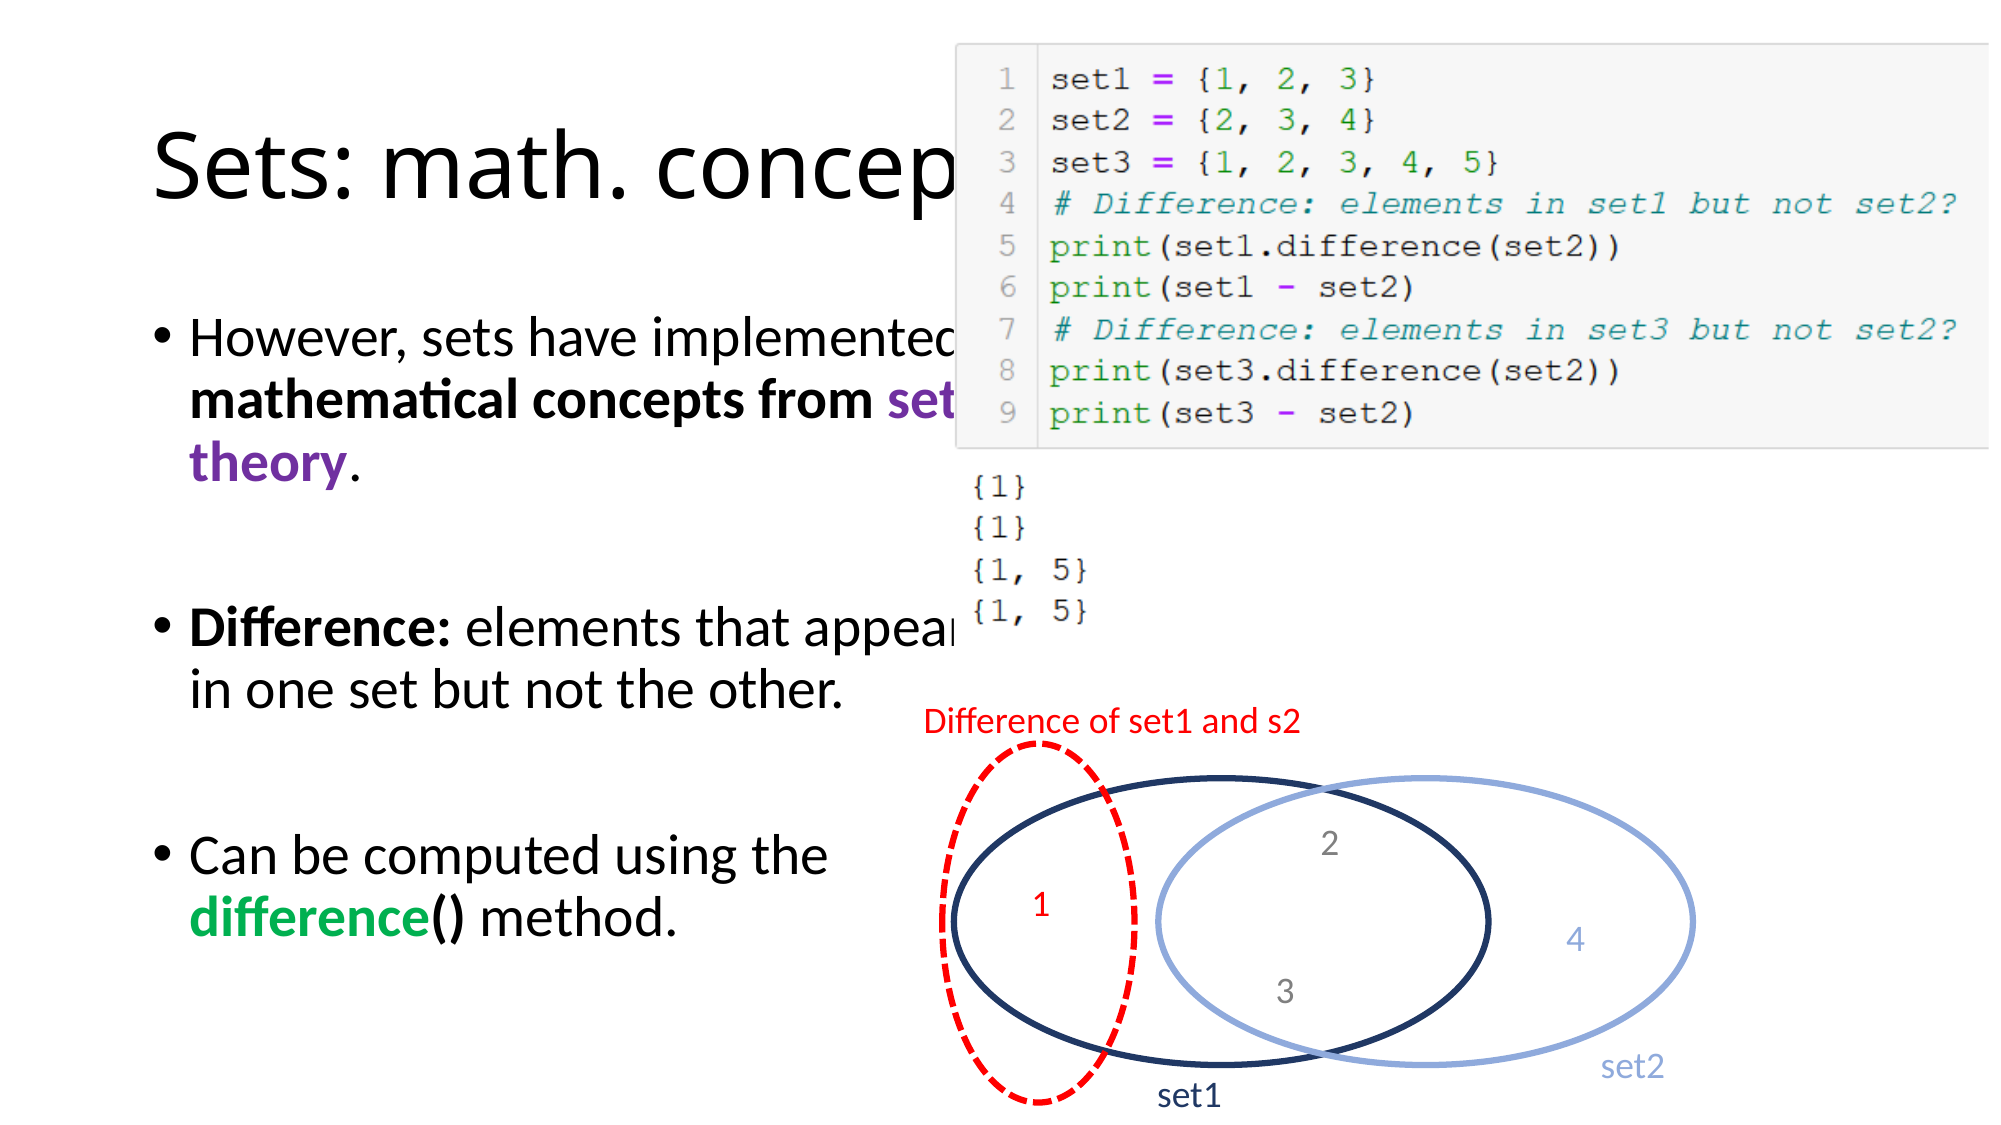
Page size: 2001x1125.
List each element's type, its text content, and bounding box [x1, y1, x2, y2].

text_box 3 [1260, 958, 1330, 1018]
list However, sets have implemented mathematical concepts from set theory. Difference: elements that appear in one set but not the other. Can be computed using the difference() method. [137, 299, 988, 1014]
picture [953, 31, 1989, 648]
text_box [1106, 777, 1323, 1062]
text_box 2 [1305, 810, 1375, 871]
text_box [1157, 777, 1694, 1067]
text_box [941, 749, 1136, 1104]
text_box set2 [1585, 1034, 1756, 1094]
text_box set1 [1142, 1062, 1312, 1123]
text_box Difference of set1 and s2 [908, 688, 1408, 749]
text_box 4 [1551, 906, 1621, 967]
title Sets: math. concepts [137, 59, 953, 278]
